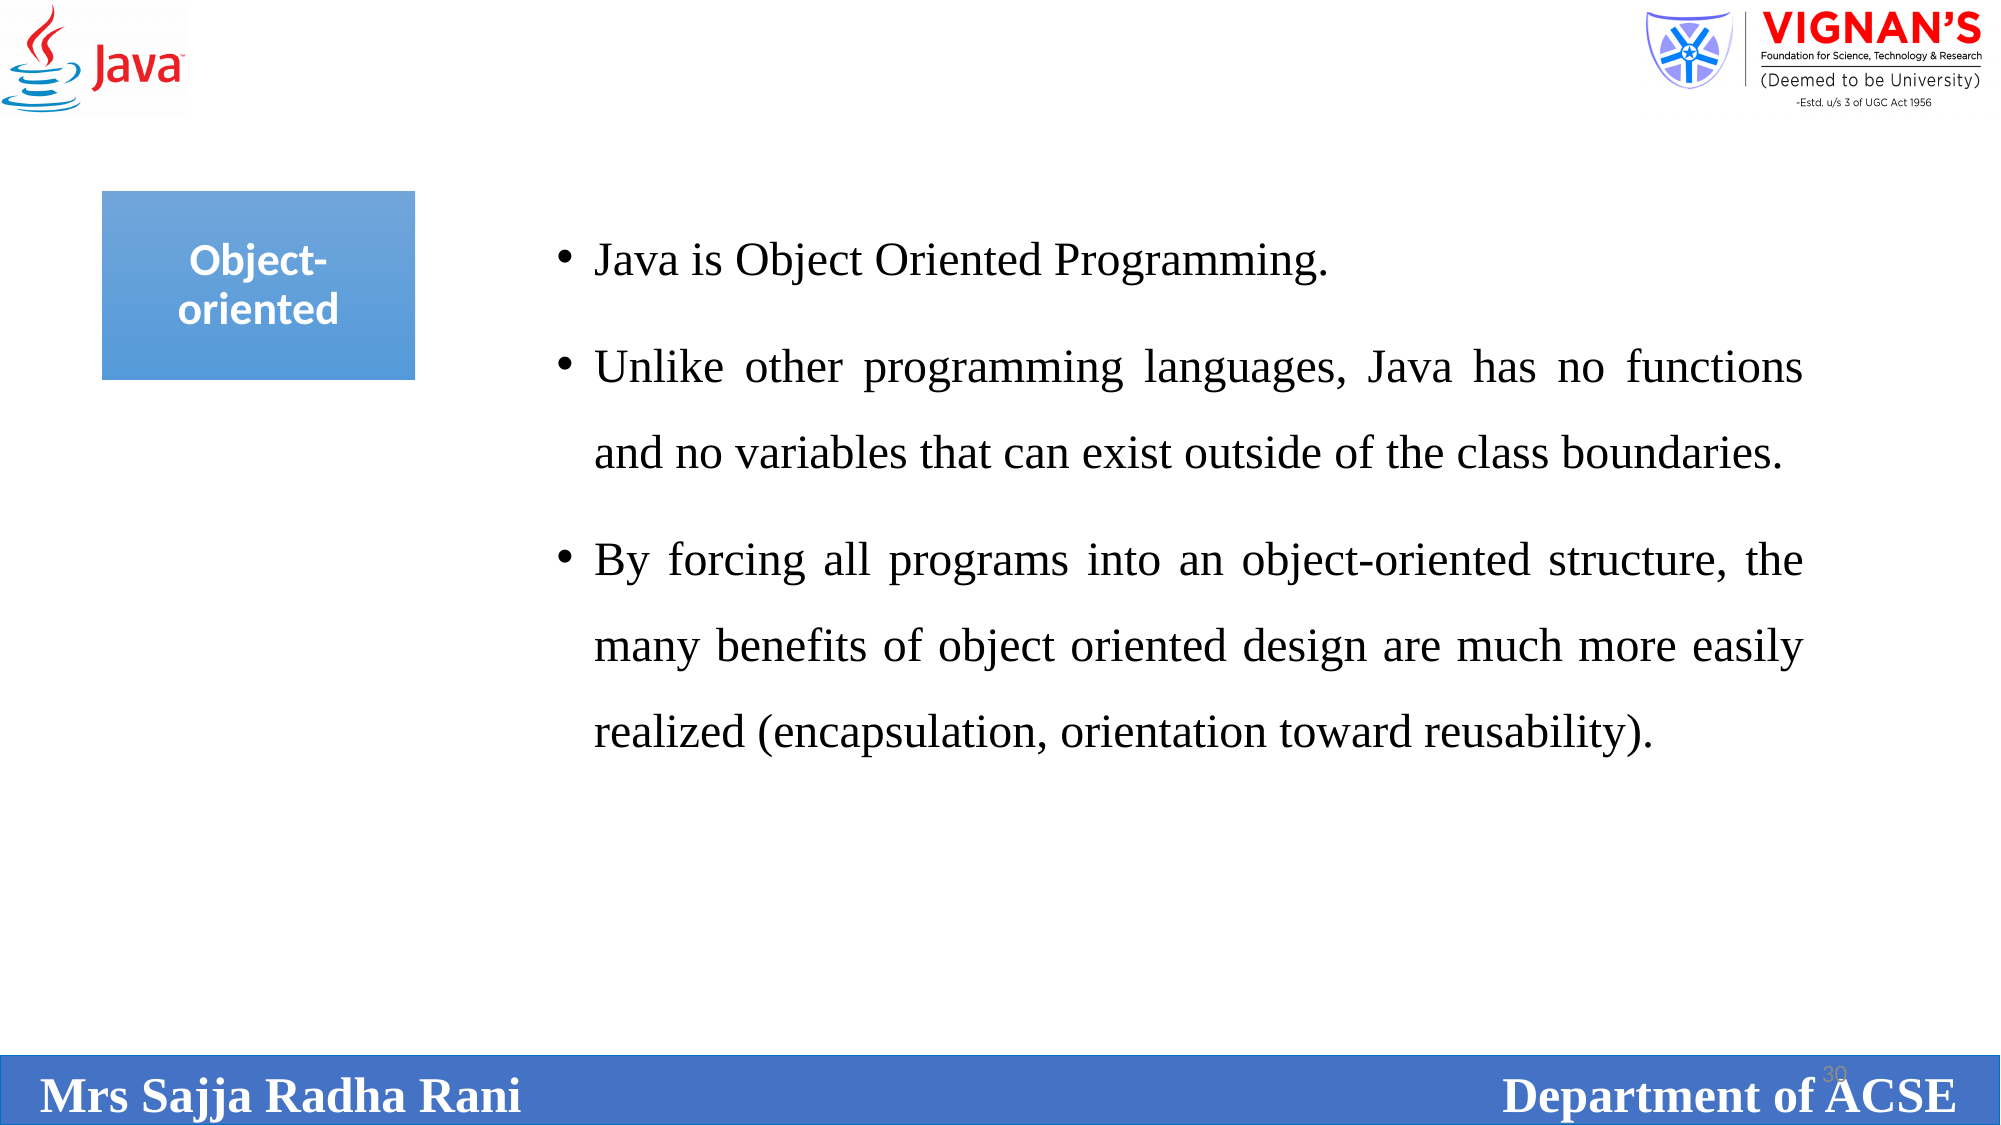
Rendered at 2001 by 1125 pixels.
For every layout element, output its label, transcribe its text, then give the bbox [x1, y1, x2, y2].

picture [0, 0, 186, 116]
text_box Java is Object Oriented Programming. Unlike other programming languages, Java has no functions and no variables that can exist outside of the class boundaries. By forcing all programs into an object-oriented structure, the many benefits of object oriented design are much more easily realized (encapsulation, orientation toward reusability). [541, 191, 1821, 684]
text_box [102, 191, 416, 380]
picture [1631, 0, 2000, 116]
slide_number 30 [1412, 1042, 1863, 1103]
